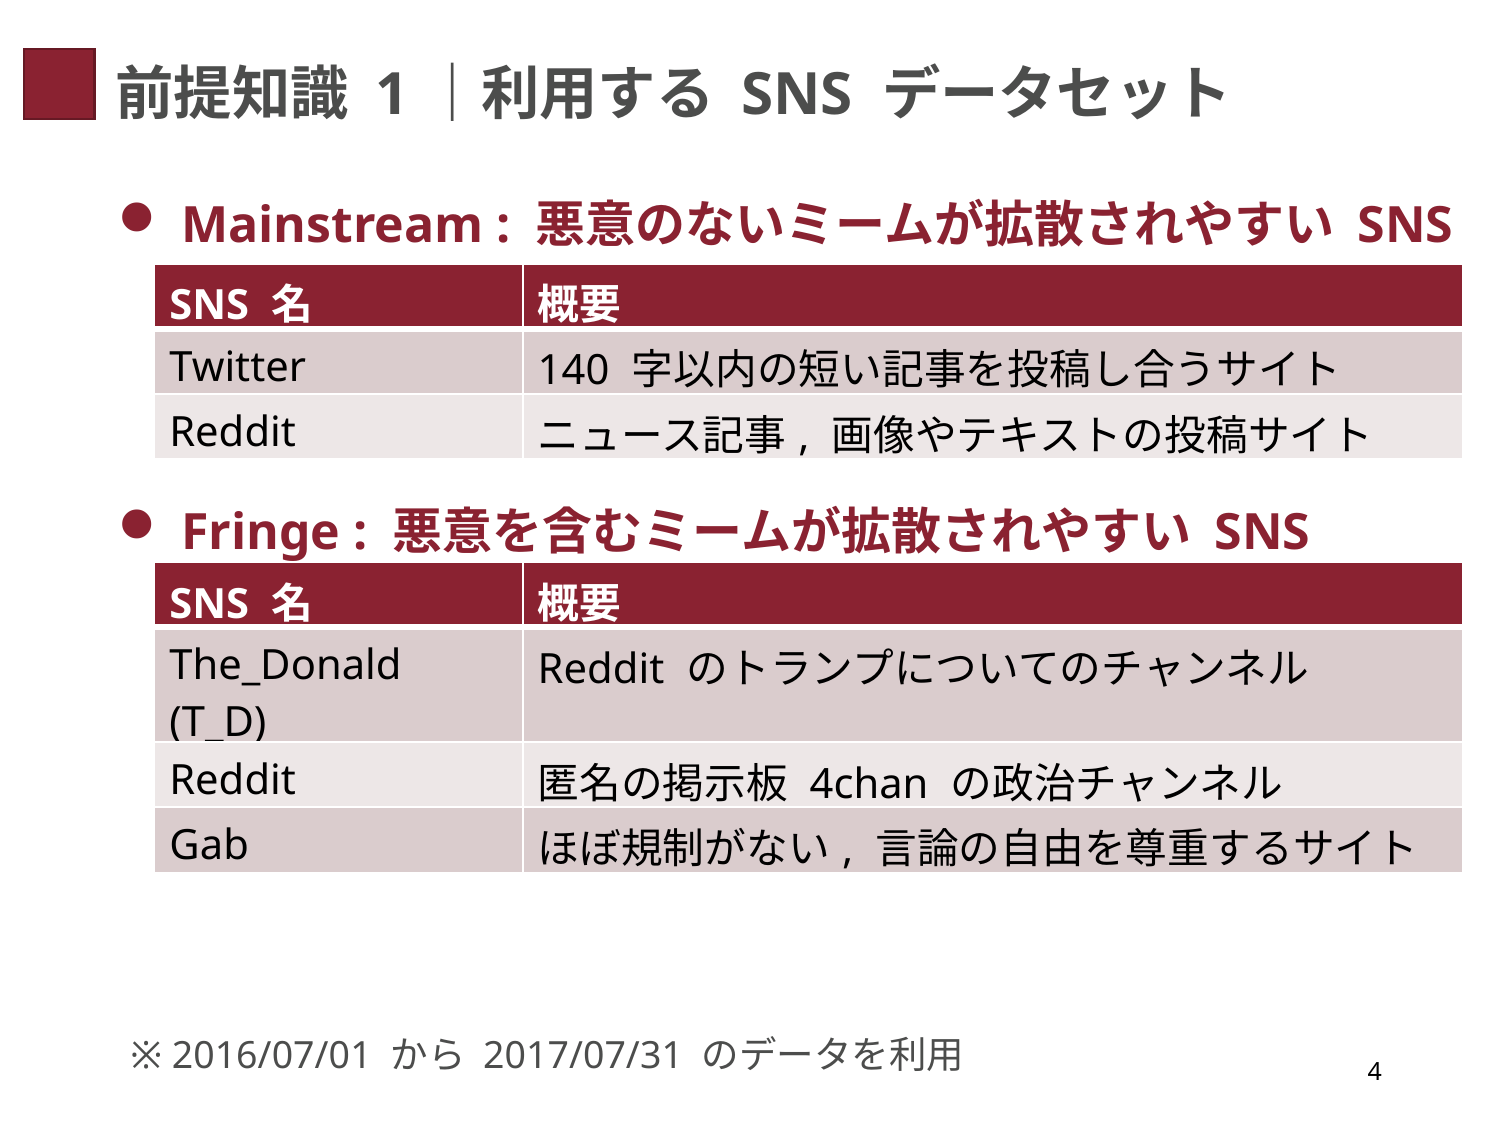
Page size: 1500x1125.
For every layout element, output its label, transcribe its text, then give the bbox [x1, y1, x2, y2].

table_cell ニュース記事, 画像やテキストの投稿サイト [524, 395, 1462, 458]
table_cell Reddit [155, 395, 522, 458]
slide_number 4 [1059, 1042, 1397, 1103]
table_cell 匿名の掲示板 4chan の政治チャンネル [524, 743, 1462, 806]
list Mainstream : 悪意のないミームが拡散されやすい SNS Fringe : 悪意を含むミームが拡散されやすい SNS [103, 192, 1475, 1125]
table_cell ほぼ規制がない, 言論の自由を尊重するサイト [524, 808, 1462, 872]
table_cell The_Donald (T_D) [155, 630, 522, 741]
table_cell Reddit のトランプについてのチャンネル [524, 630, 1462, 741]
table_cell Gab [155, 808, 522, 872]
table_cell 140 字以内の短い記事を投稿し合うサイト [524, 332, 1462, 393]
table_cell Reddit [155, 743, 522, 806]
text_box ※ 2016/07/01 から 2017/07/31 のデータを利用 [115, 1024, 981, 1084]
table_header SNS 名 [155, 265, 522, 326]
title 前提知識 1｜利用する SNS データセット [100, 23, 1448, 169]
table_header 概要 [524, 265, 1462, 326]
table_header 概要 [524, 563, 1462, 624]
table_header SNS 名 [155, 563, 522, 624]
table_cell Twitter [155, 332, 522, 393]
